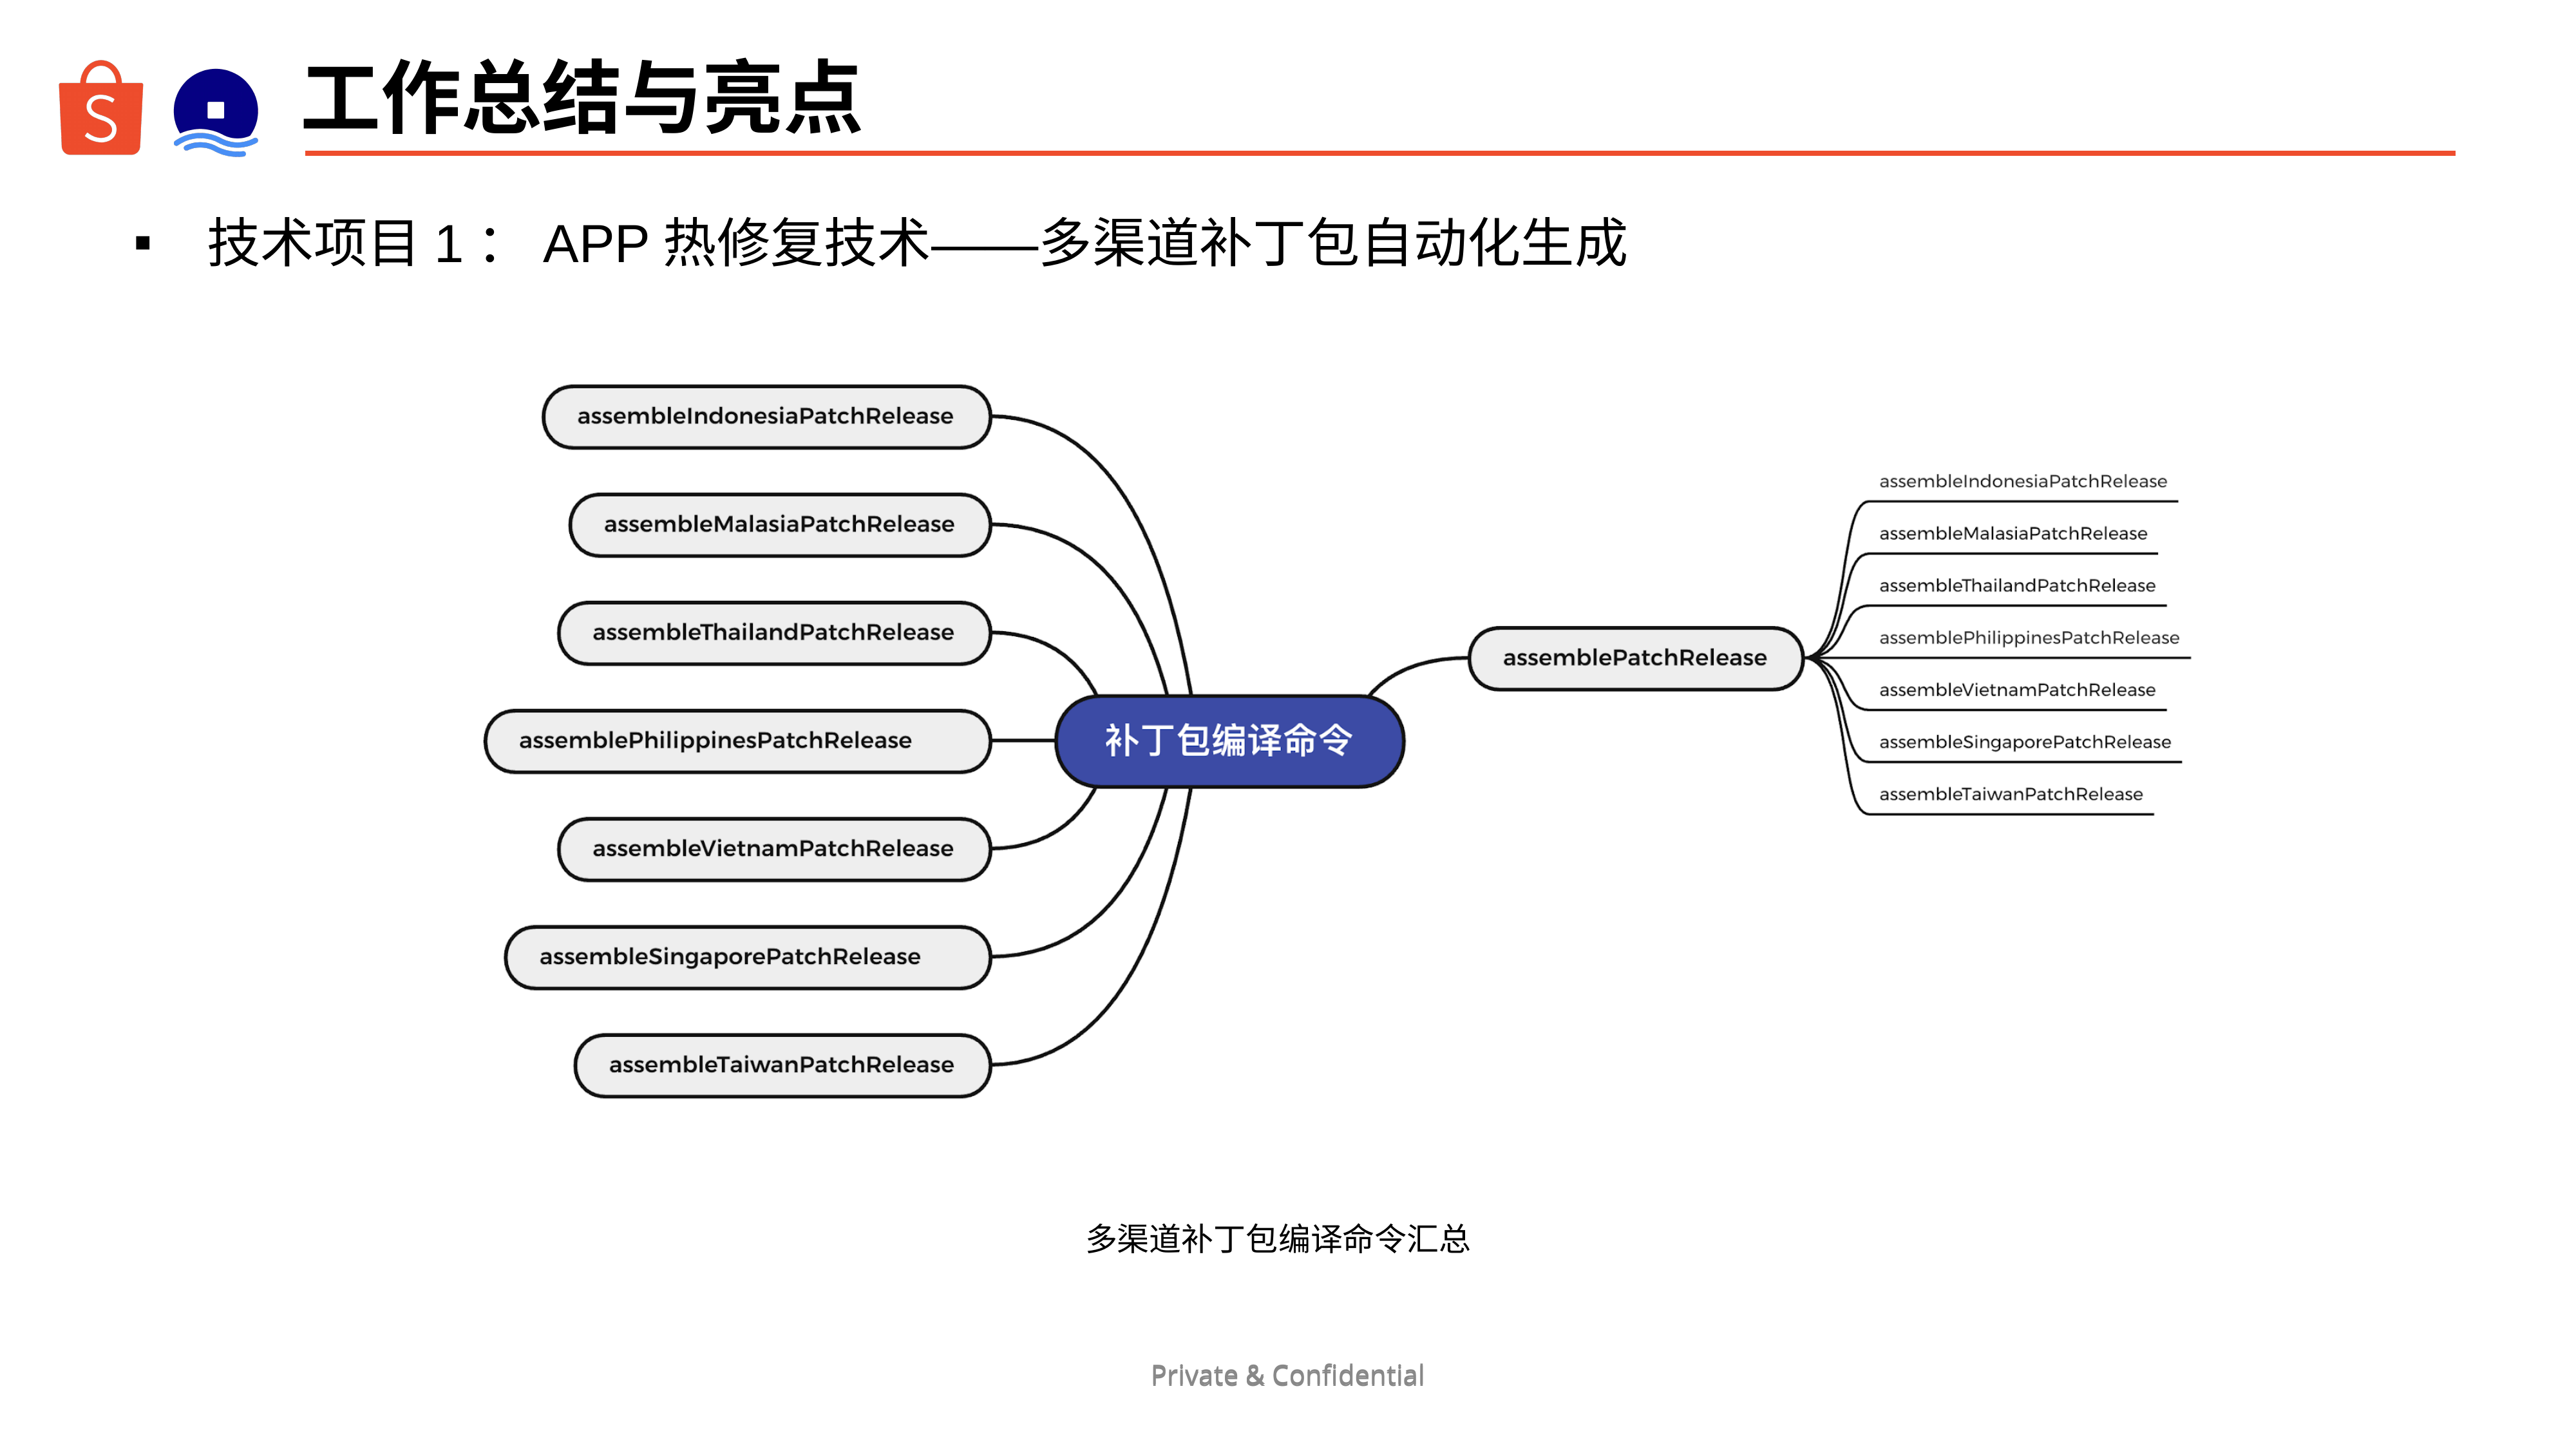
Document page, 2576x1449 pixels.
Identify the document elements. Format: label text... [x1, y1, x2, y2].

text_box 多渠道补丁包编译命令汇总 [1075, 1213, 1501, 1262]
text_box Private & Confidential [1075, 1352, 1501, 1395]
picture [48, 52, 281, 161]
title 工作总结与亮点 [295, 17, 2206, 172]
picture [417, 328, 2218, 1145]
text_box 技术项目1：APP热修复技术——多渠道补丁包自动化生成 [129, 171, 1728, 260]
